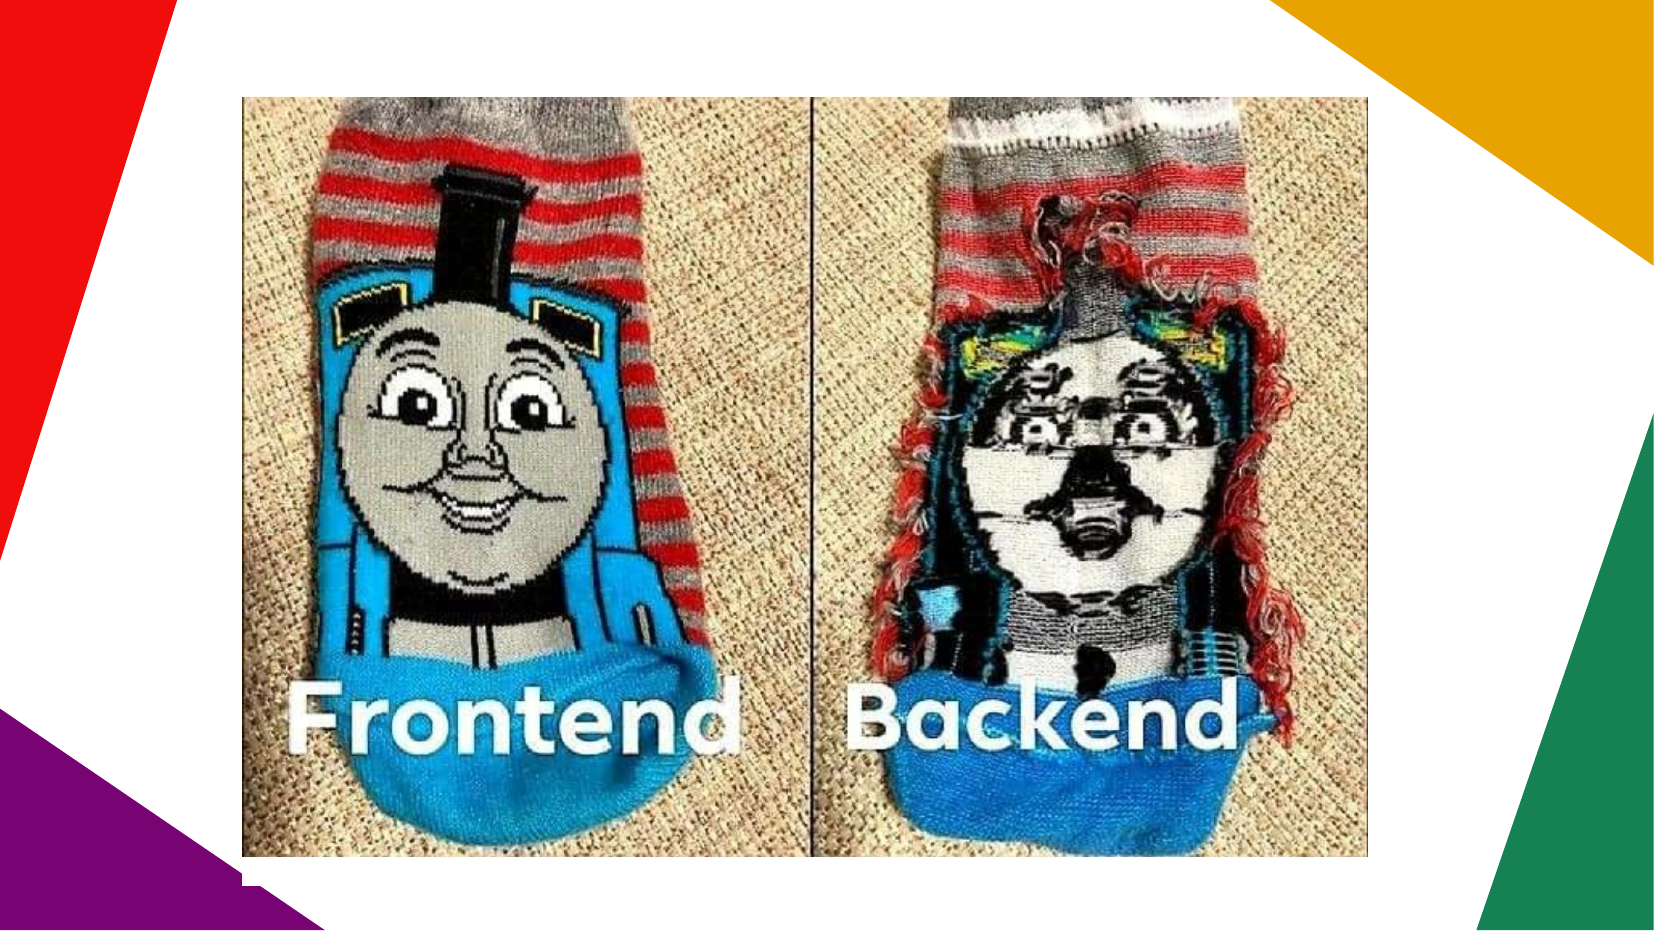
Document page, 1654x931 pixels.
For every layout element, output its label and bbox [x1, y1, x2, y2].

picture [242, 74, 1368, 886]
